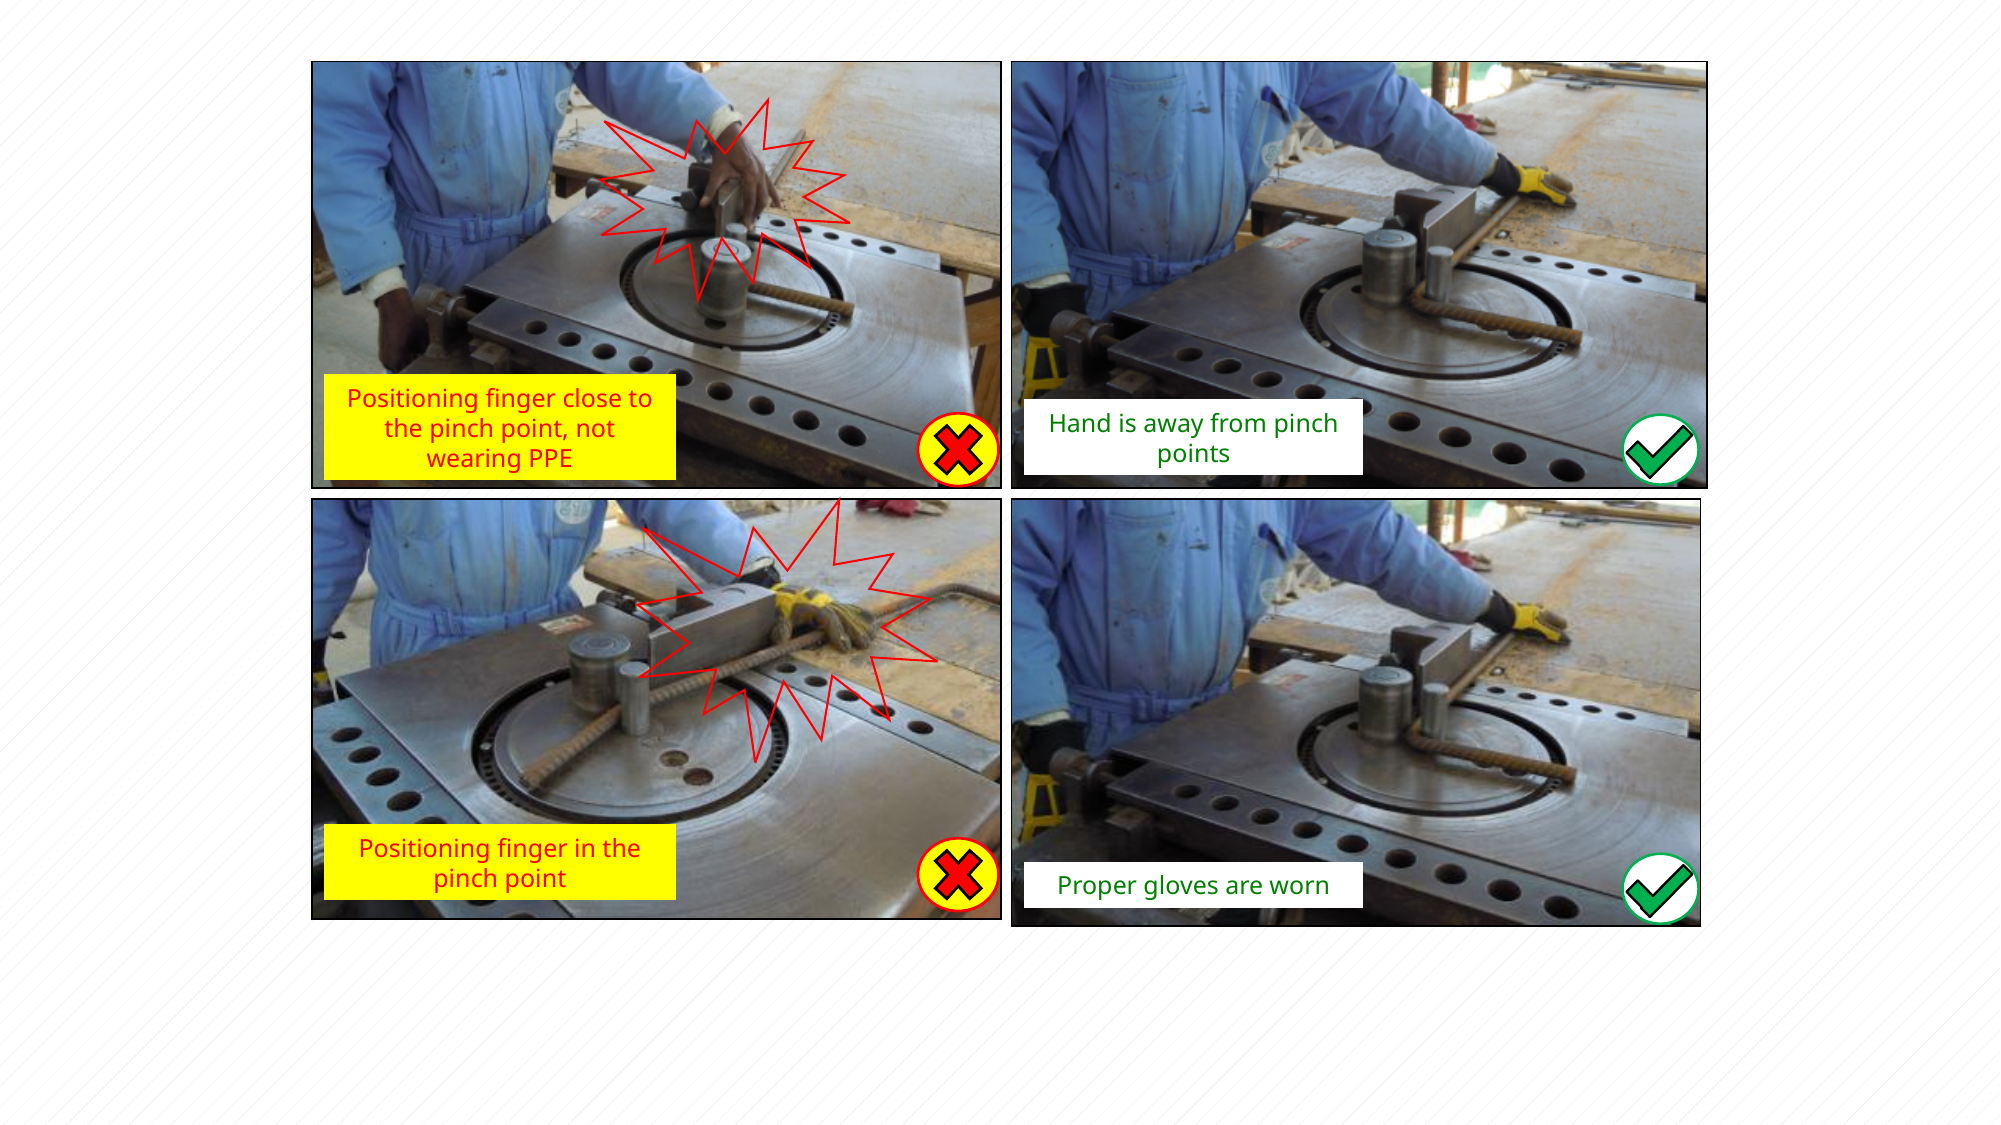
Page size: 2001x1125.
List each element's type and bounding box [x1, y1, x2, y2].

picture [312, 499, 1001, 919]
picture [1012, 499, 1700, 926]
picture [1012, 62, 1707, 488]
picture [312, 62, 1001, 488]
